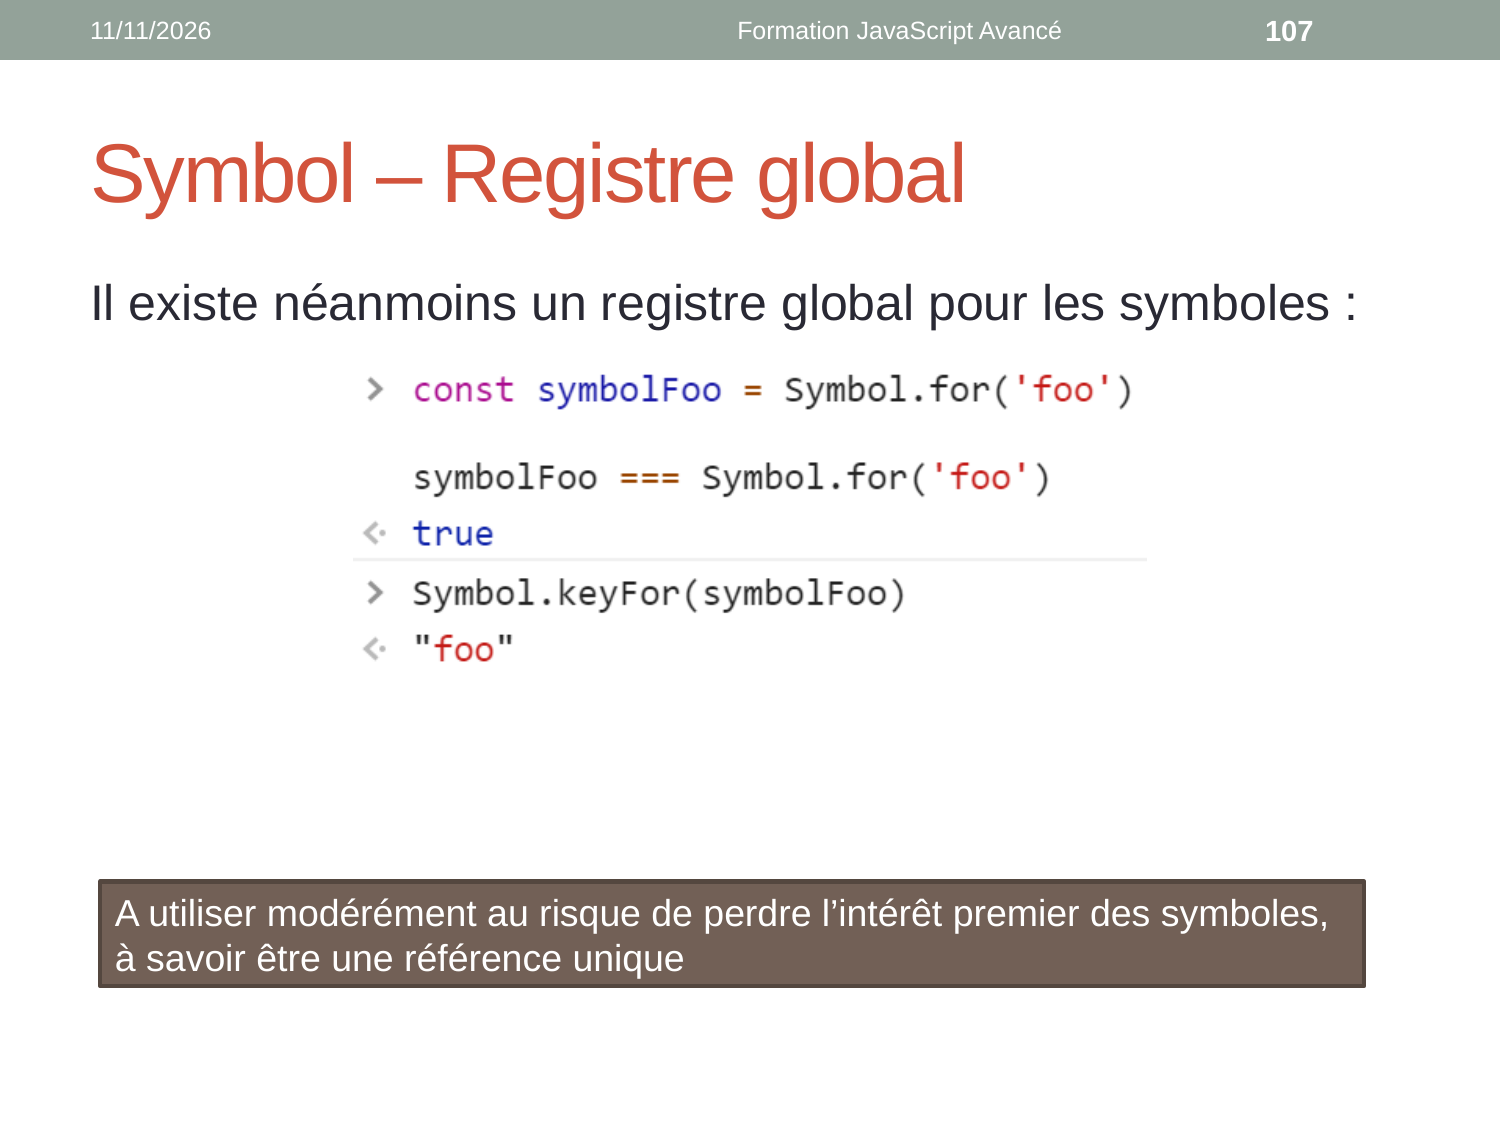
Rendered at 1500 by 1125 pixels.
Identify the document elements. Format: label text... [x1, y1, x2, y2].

footer Formation JavaScript Avancé [562, 3, 1238, 57]
slide_number 107 [1250, 3, 1425, 57]
picture [353, 361, 1147, 672]
title Symbol – Registre global [75, 87, 1425, 250]
list Il existe néanmoins un registre global pour les symboles : [75, 262, 1425, 764]
text_box A utiliser modérément au risque de perdre l’intérêt premier des symboles, à savoir être une référence unique [98, 879, 1366, 988]
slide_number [75, 3, 550, 57]
